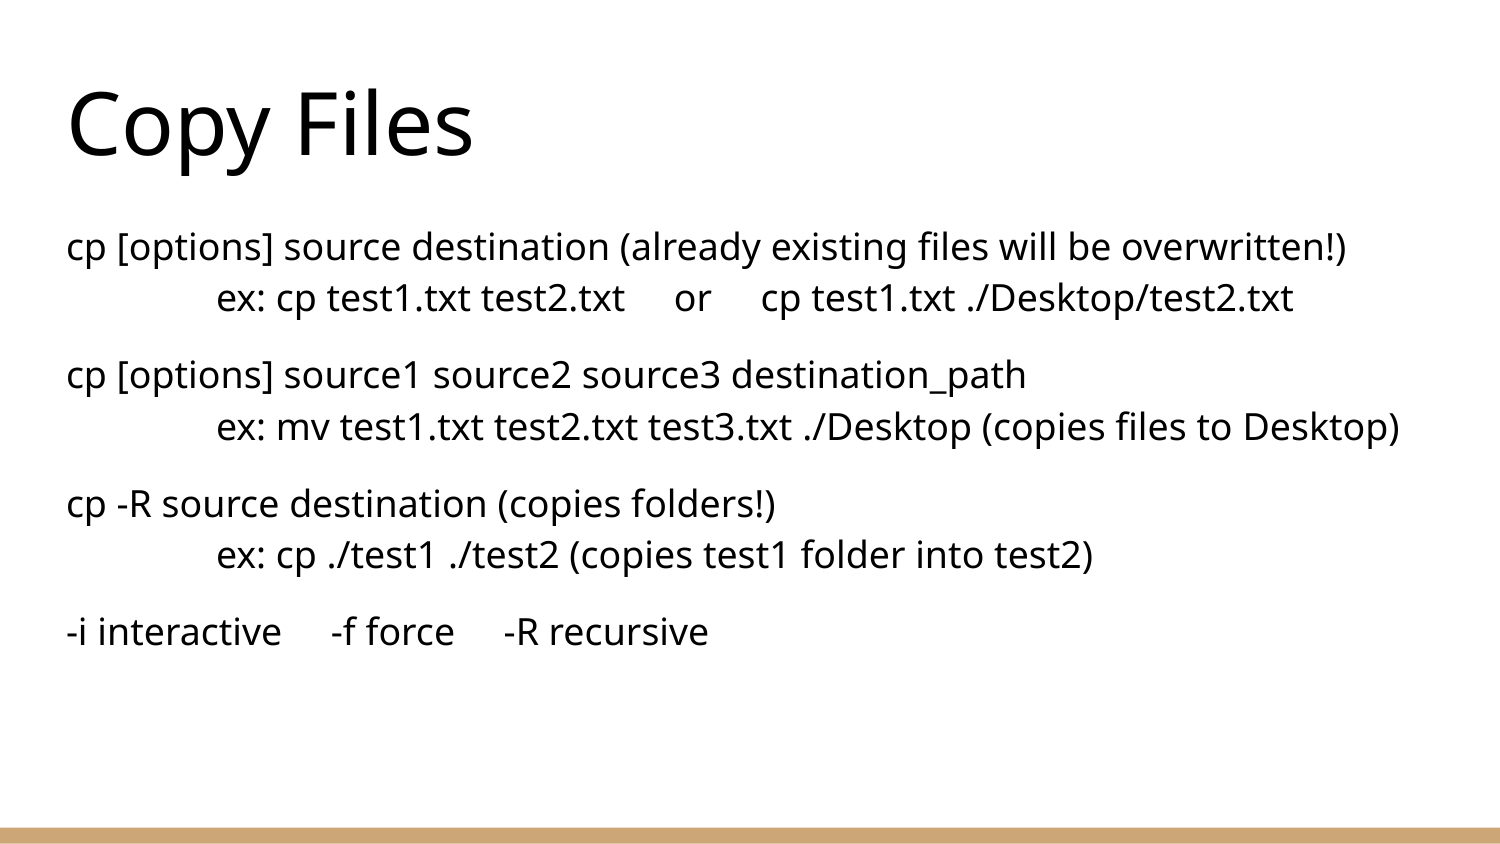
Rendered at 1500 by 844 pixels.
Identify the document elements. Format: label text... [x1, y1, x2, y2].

list cp [options] source destination (already existing files will be overwritten!) ex: cp test1.txt test2.txt or cp test1.txt ./Desktop/test2.txt cp [options] source1 source2 source3 destination_path ex: mv test1.txt test2.txt test3.txt ./Desktop (copies files to Desktop) cp -R source destination (copies folders!) ex: cp ./test1 ./test2 (copies test1 folder into test2) -i interactive -f force -R recursive [51, 200, 1449, 838]
title Copy Files [51, 51, 1449, 189]
